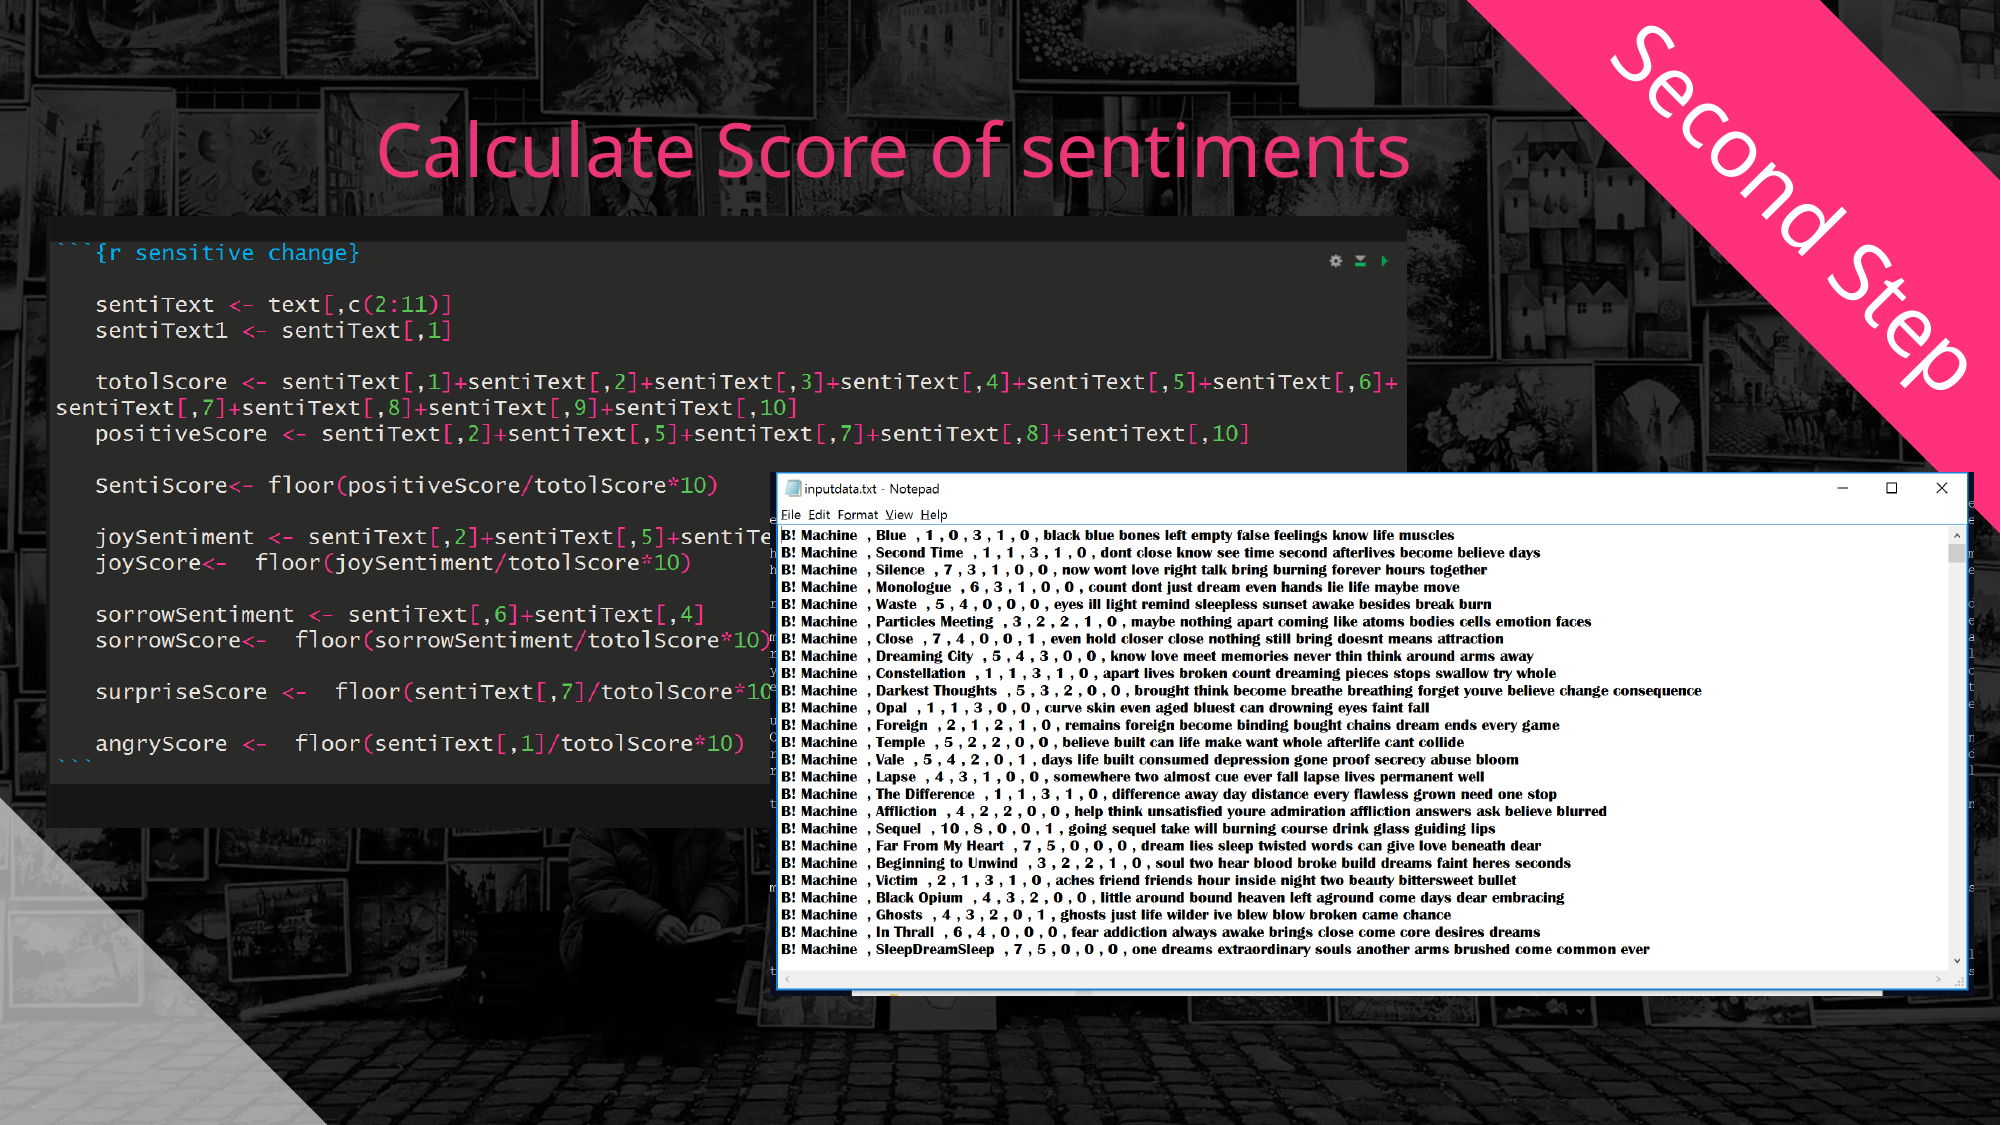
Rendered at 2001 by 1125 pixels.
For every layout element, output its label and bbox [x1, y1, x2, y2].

text_box [1505, 148, 2000, 266]
picture [0, 0, 2000, 1125]
